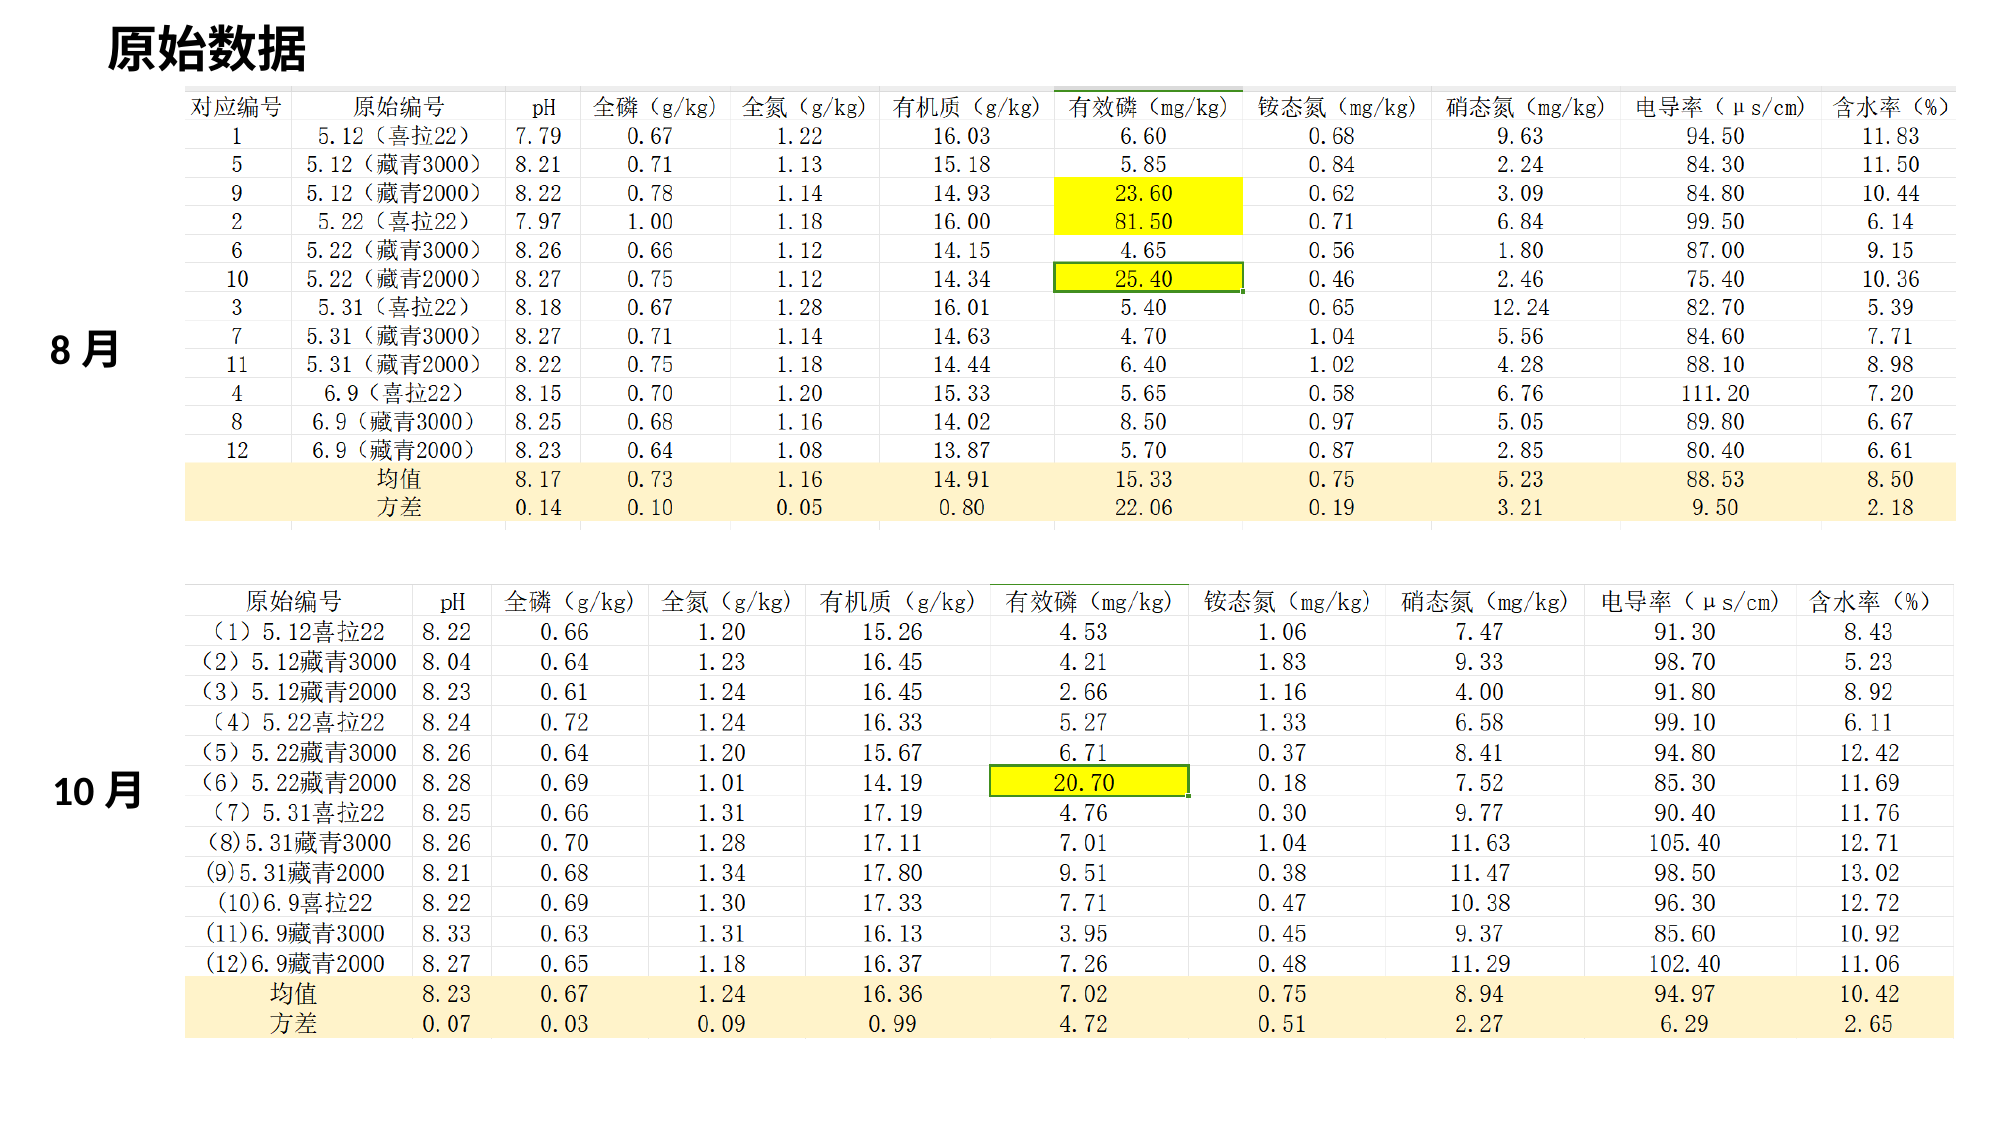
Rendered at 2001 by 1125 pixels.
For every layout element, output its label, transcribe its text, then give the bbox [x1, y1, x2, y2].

text_box 原始数据 [30, 10, 385, 86]
text_box 8月 [0, 315, 173, 381]
picture [184, 85, 1956, 531]
text_box 10月 [12, 756, 184, 822]
picture [184, 584, 1955, 1040]
